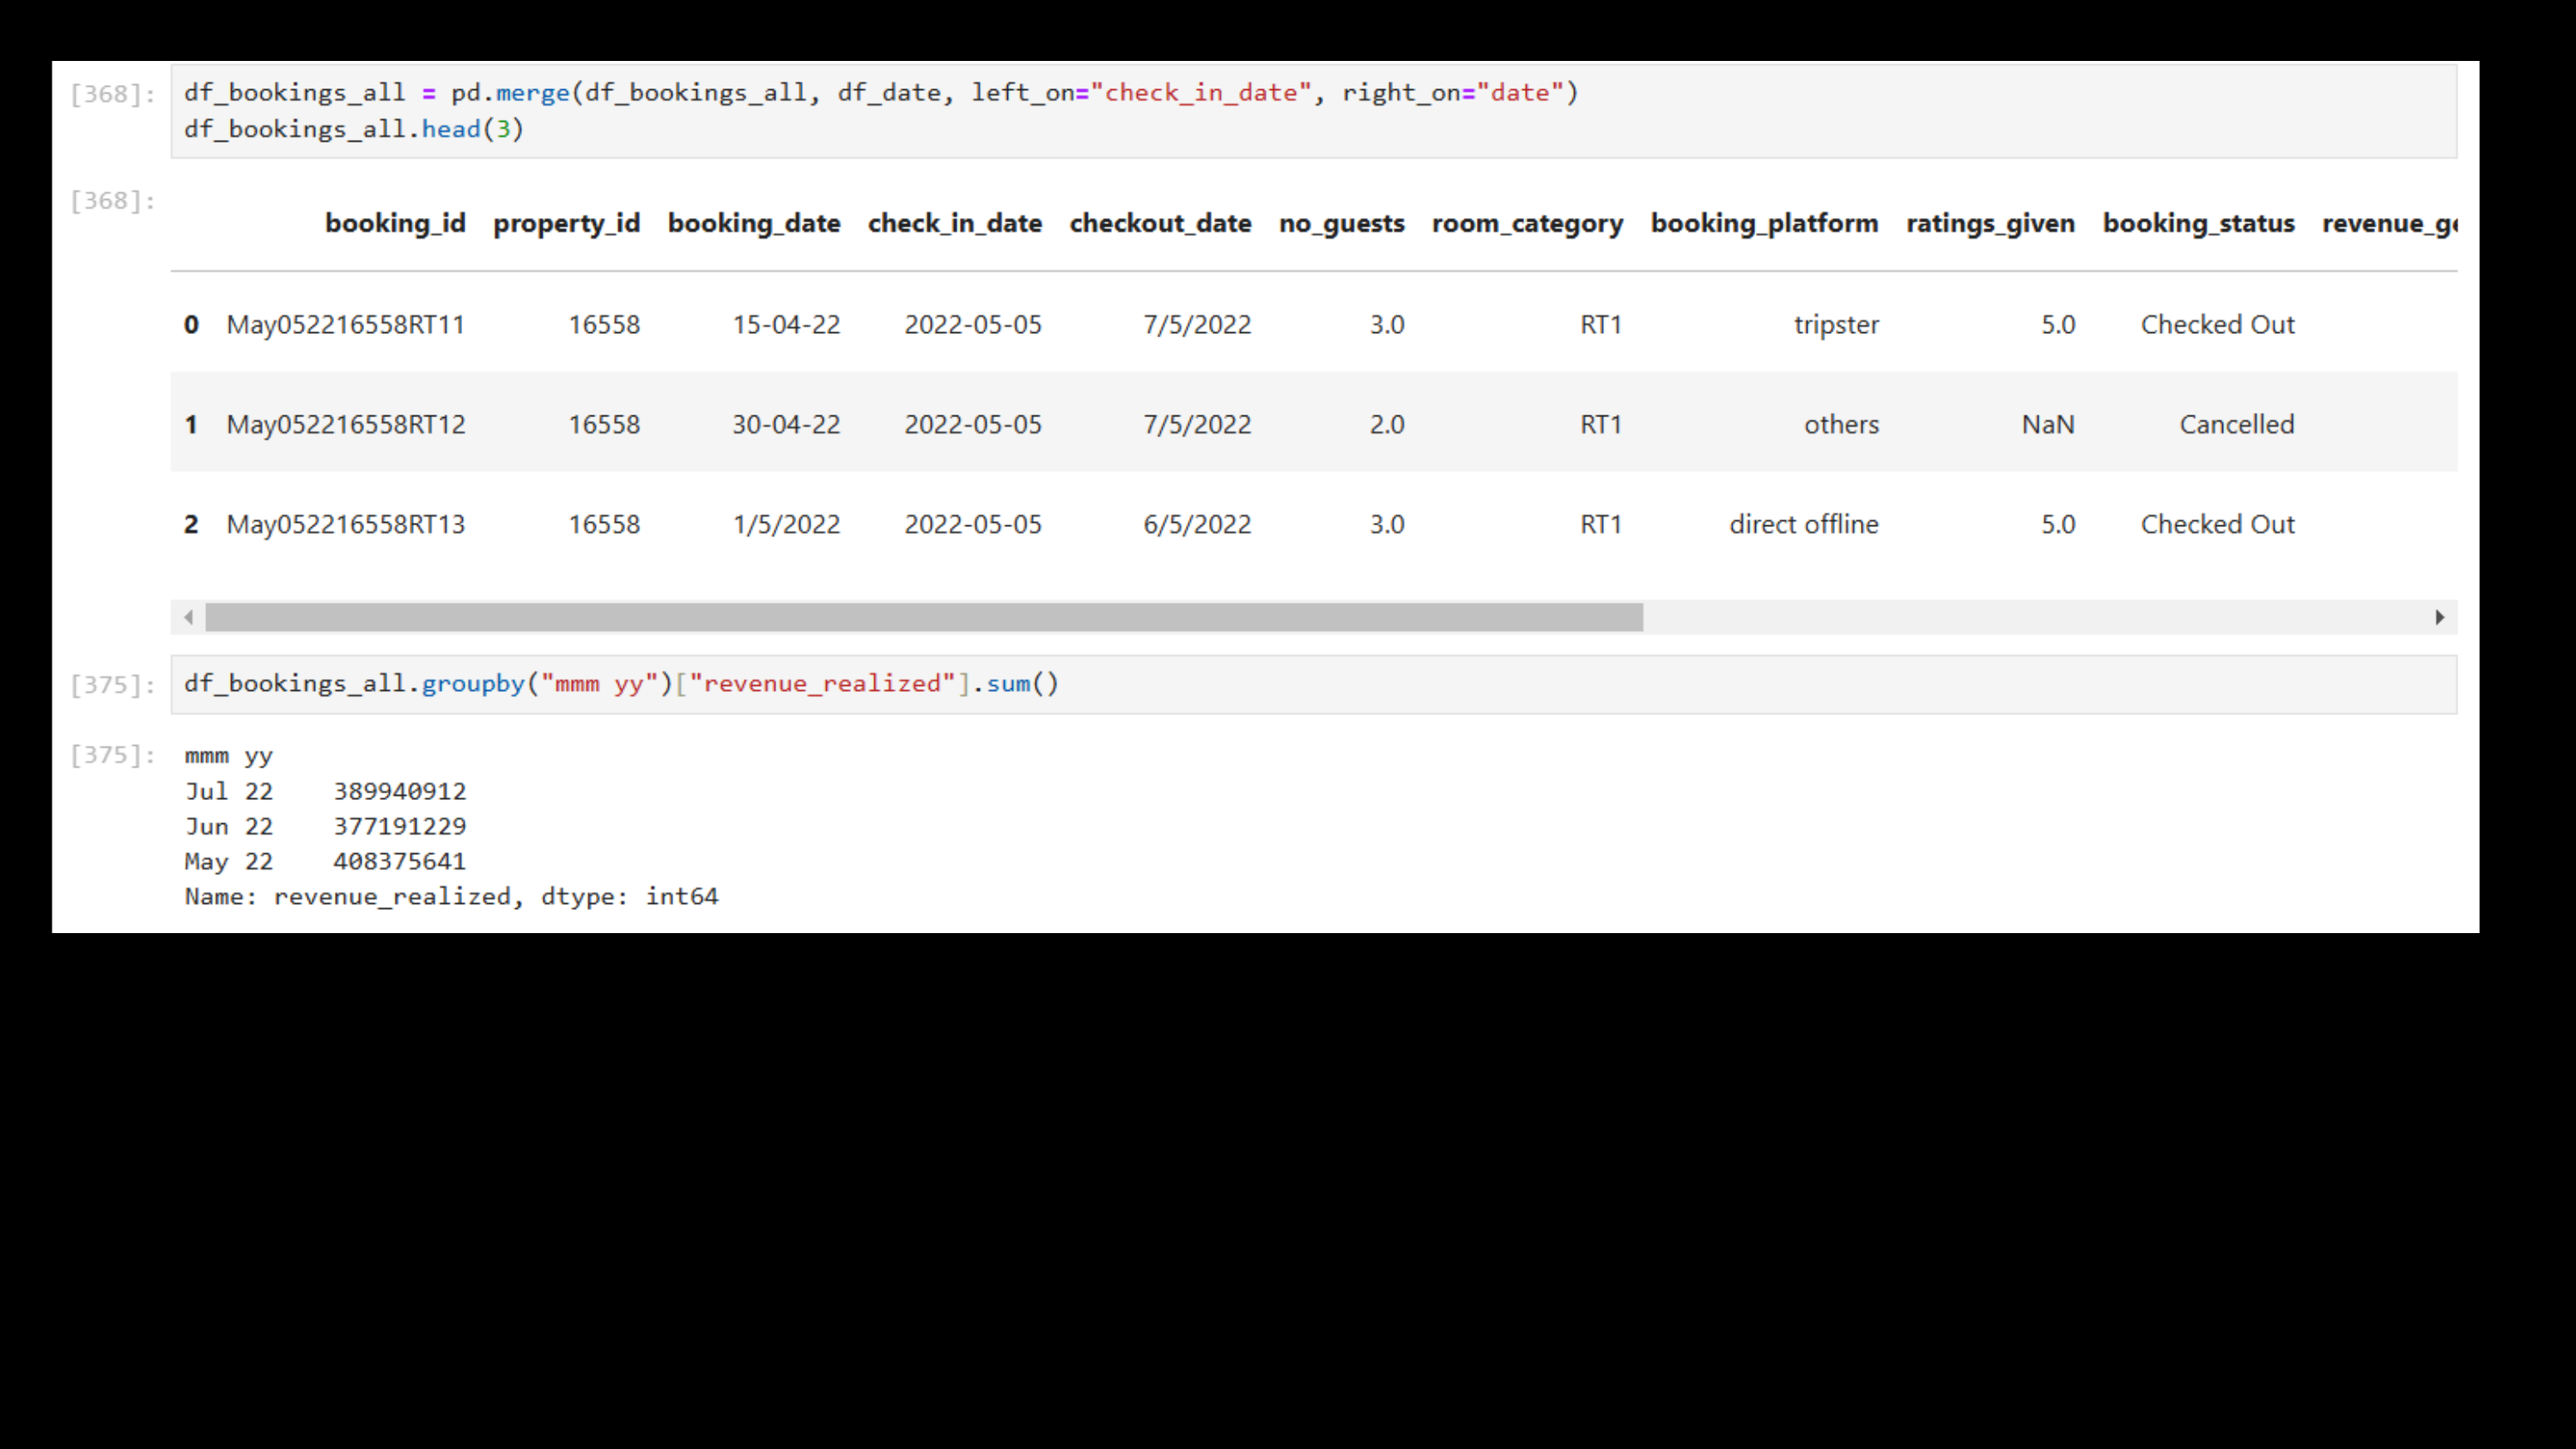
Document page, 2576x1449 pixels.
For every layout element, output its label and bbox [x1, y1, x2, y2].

text_box [52, 61, 2480, 933]
